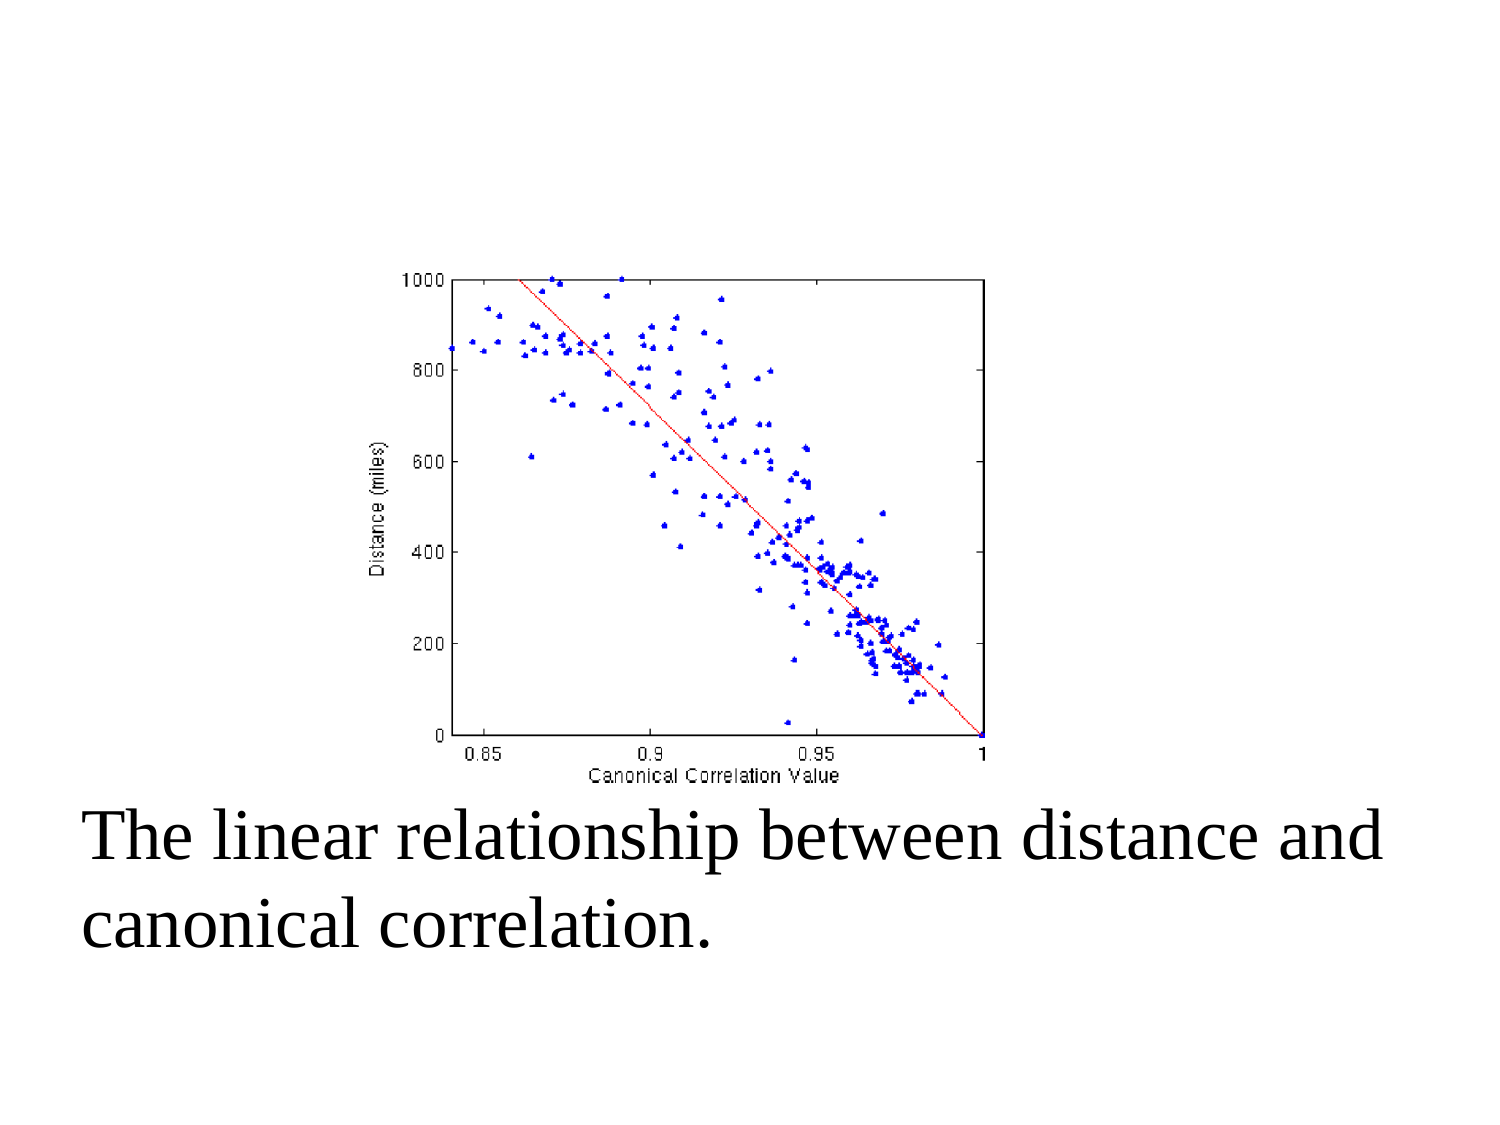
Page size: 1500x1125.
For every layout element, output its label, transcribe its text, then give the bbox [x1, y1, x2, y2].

text_box The linear relationship between distance and canonical correlation. [74, 780, 1425, 1005]
picture [349, 262, 1005, 796]
